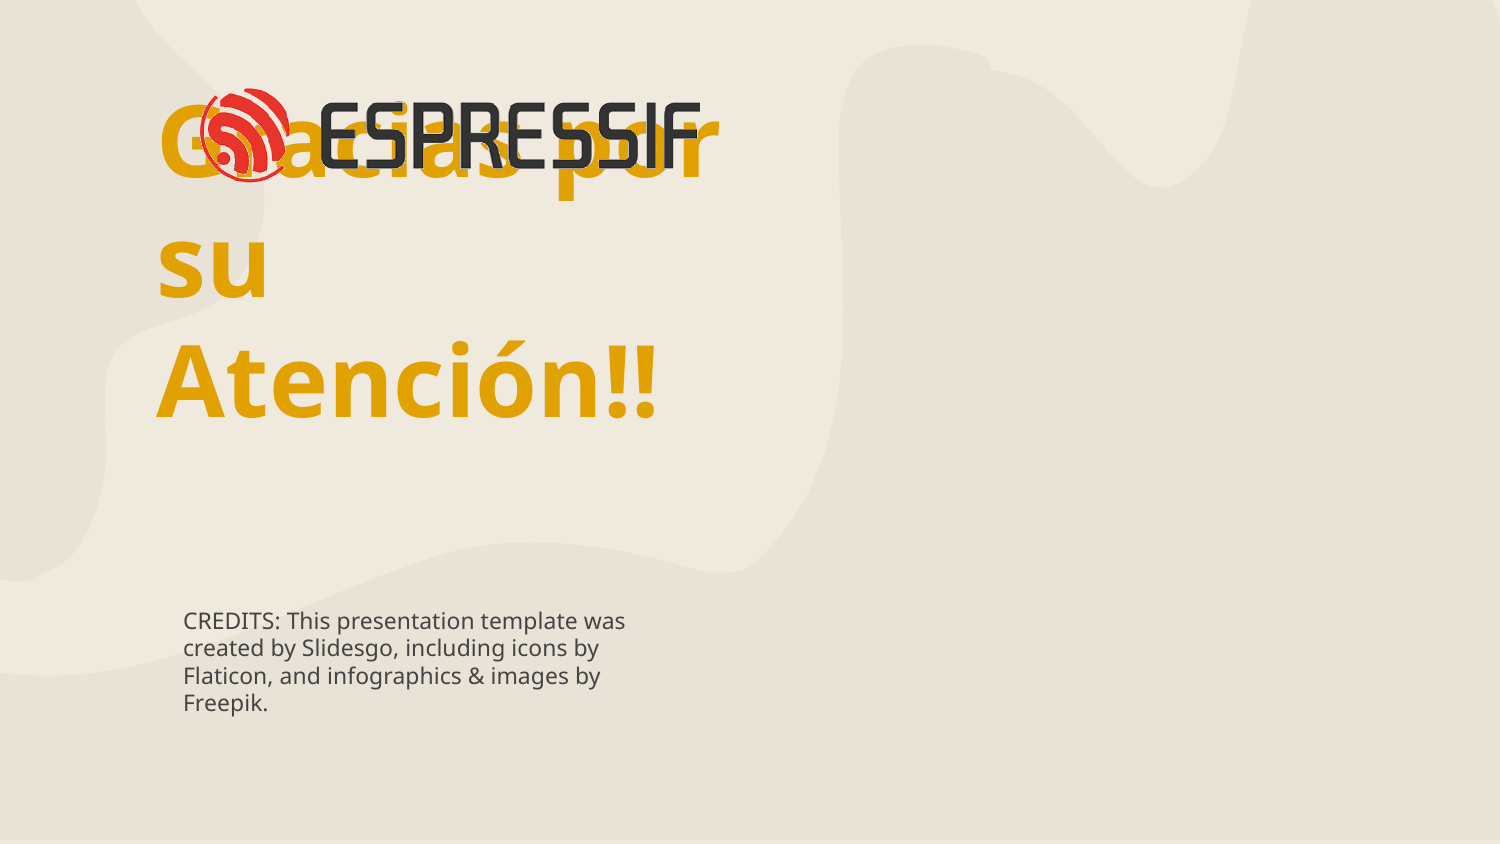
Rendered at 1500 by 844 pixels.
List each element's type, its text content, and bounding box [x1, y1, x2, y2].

picture [200, 88, 700, 183]
title Gracias por su Atención!! [141, 221, 787, 453]
